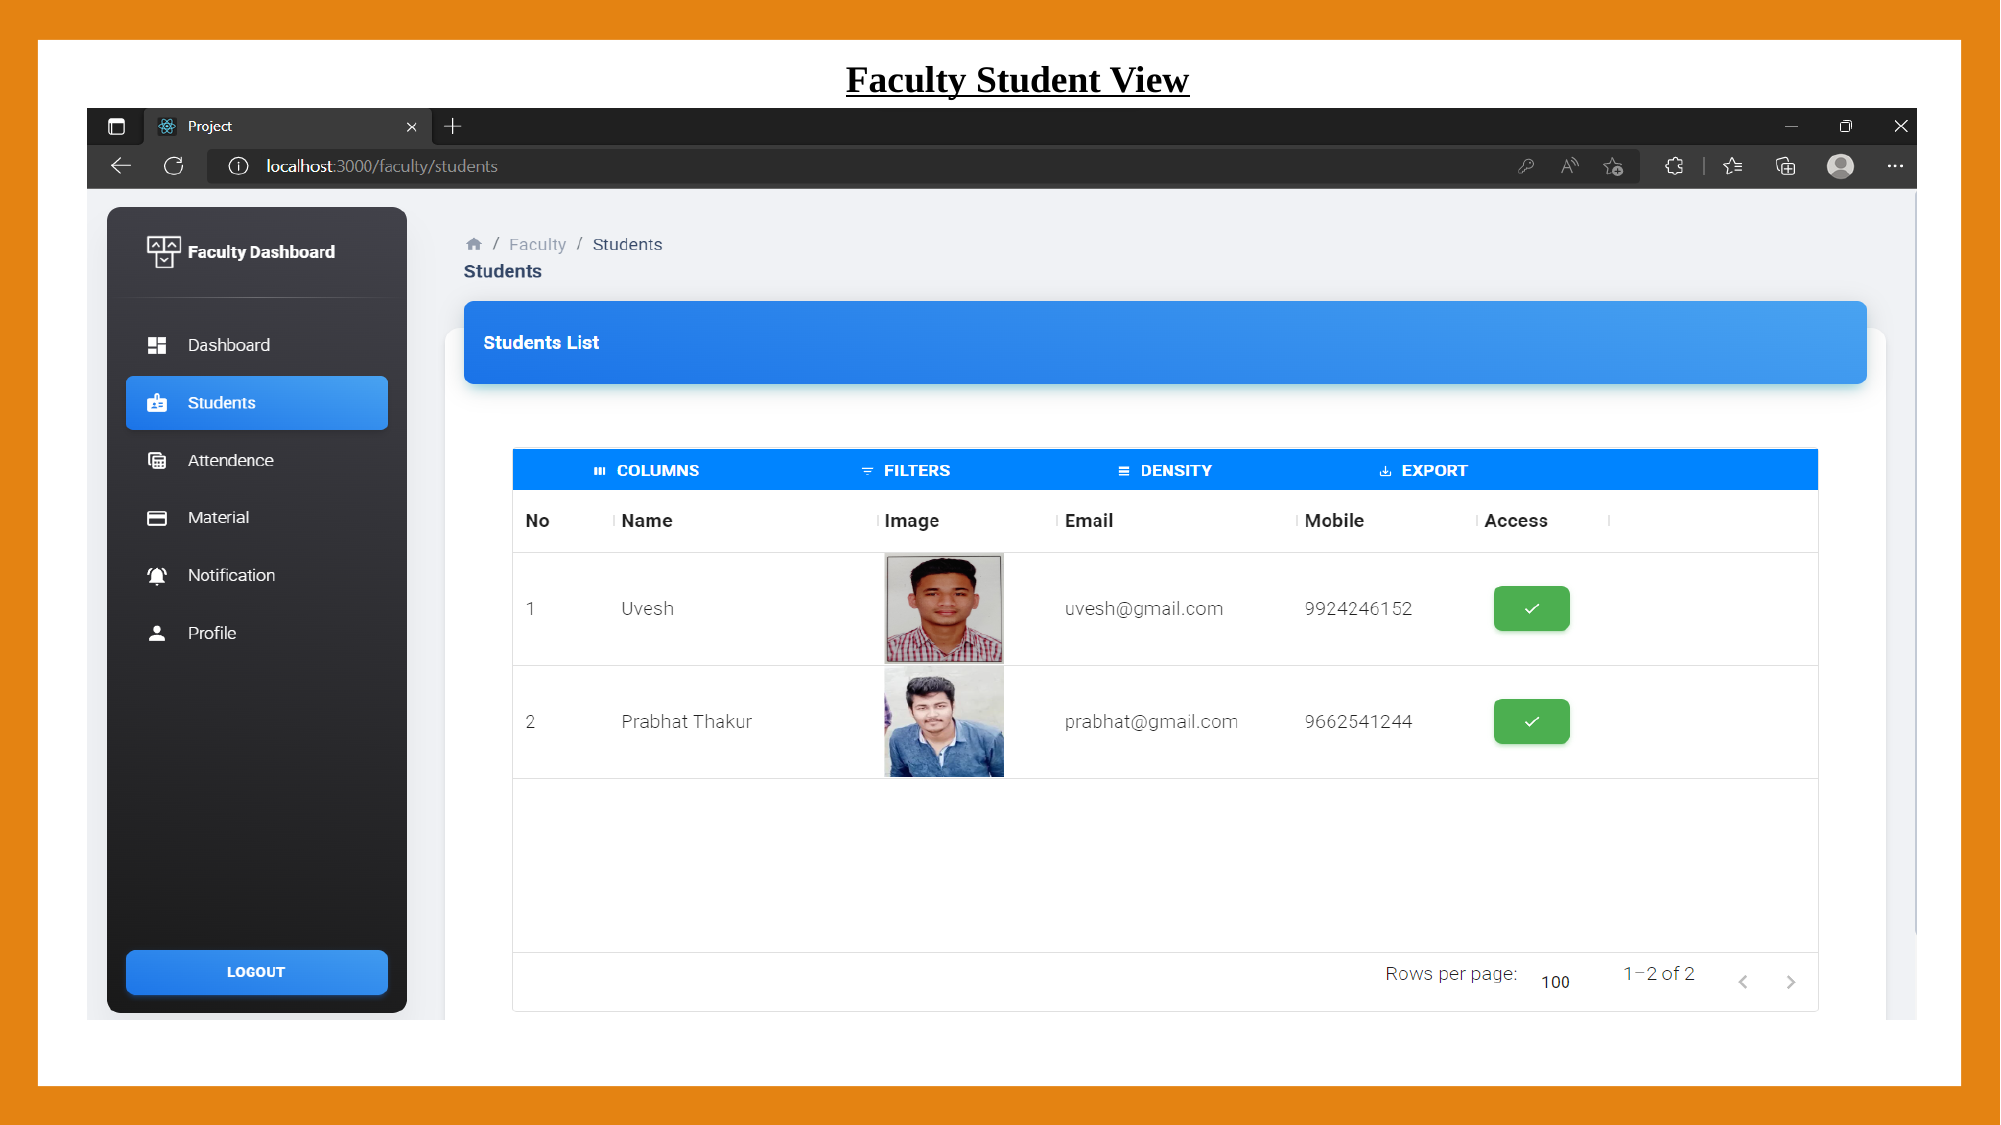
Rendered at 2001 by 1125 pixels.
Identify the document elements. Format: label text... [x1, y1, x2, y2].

picture [87, 108, 1917, 1020]
text_box Faculty Student View [830, 41, 1205, 106]
